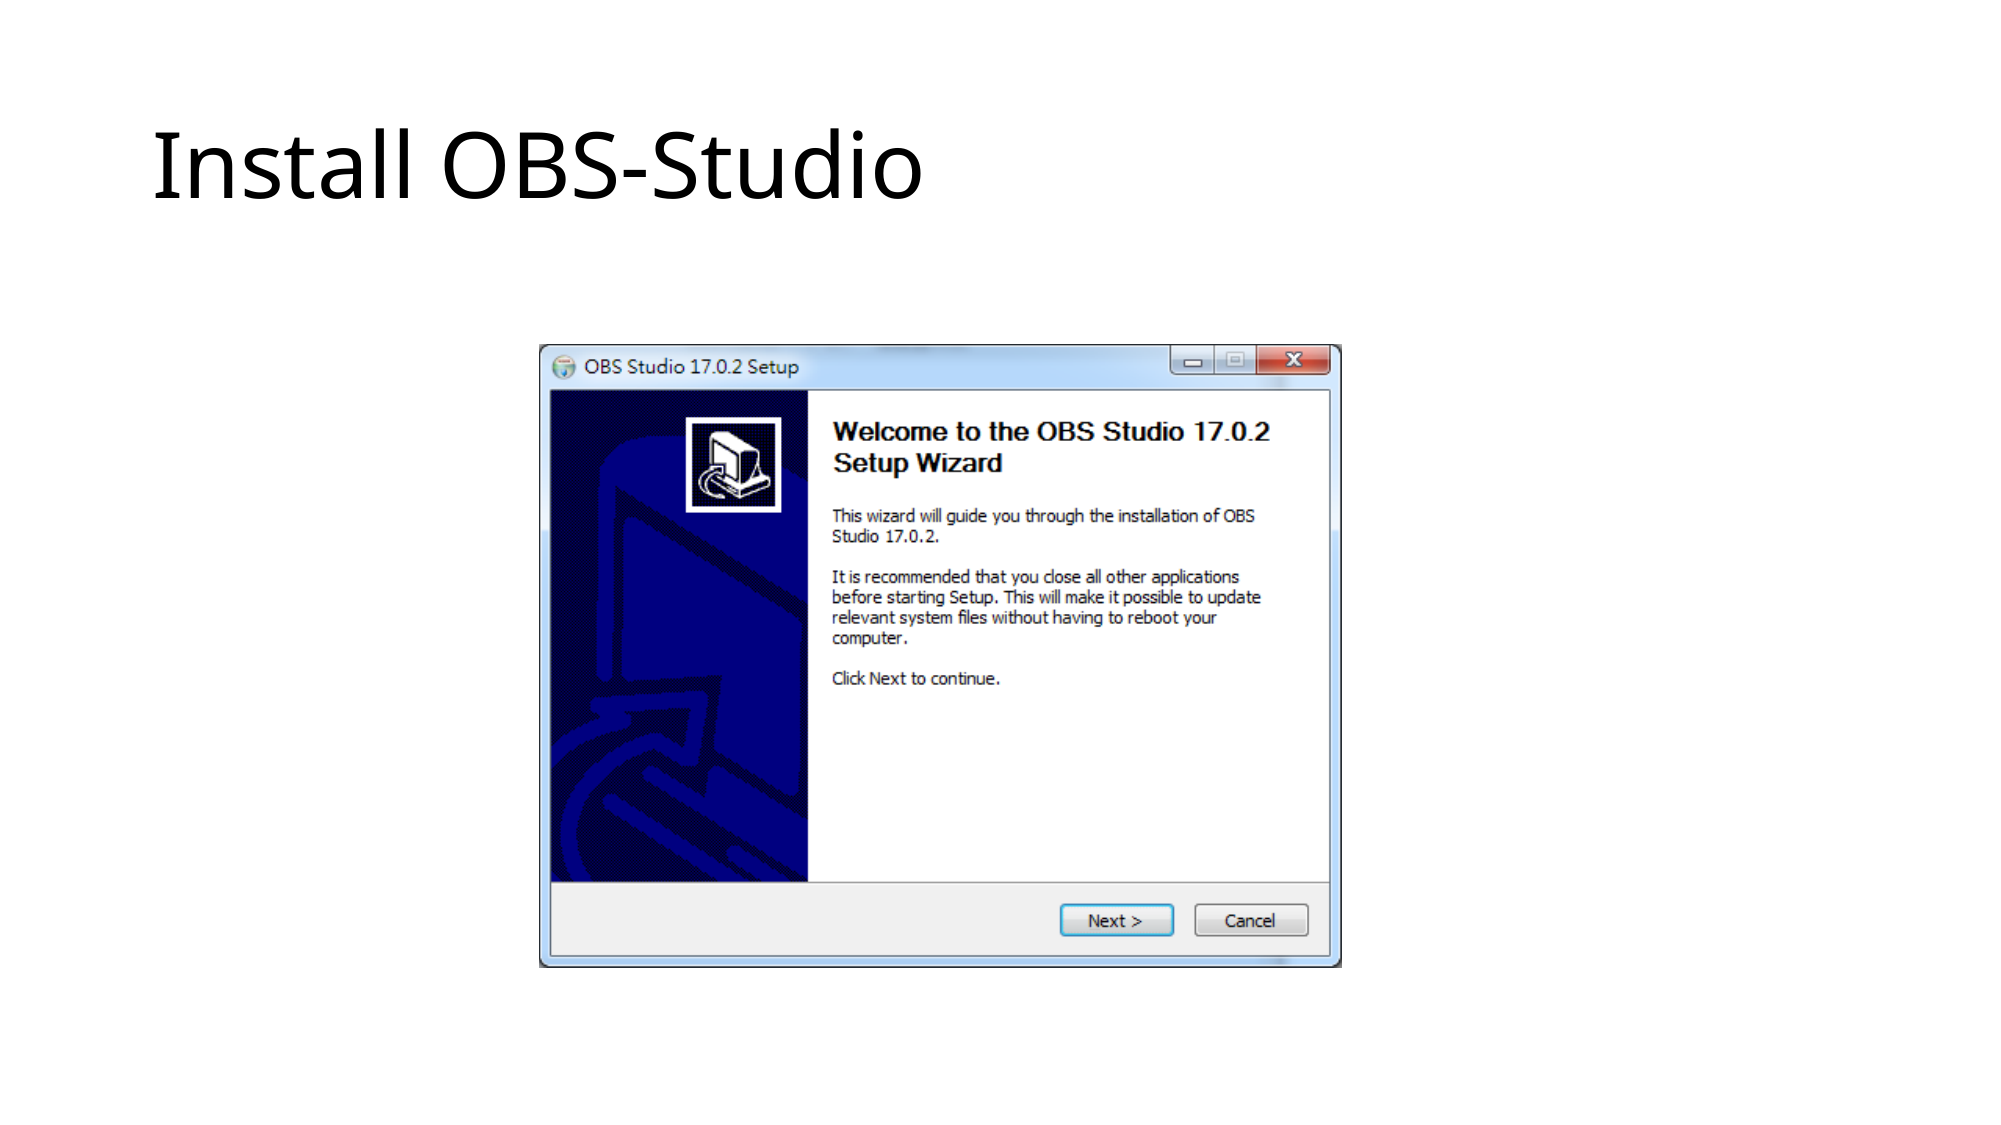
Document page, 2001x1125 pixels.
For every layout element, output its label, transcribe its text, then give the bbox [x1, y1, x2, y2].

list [539, 344, 1342, 969]
title Install OBS-Studio [137, 59, 1863, 278]
